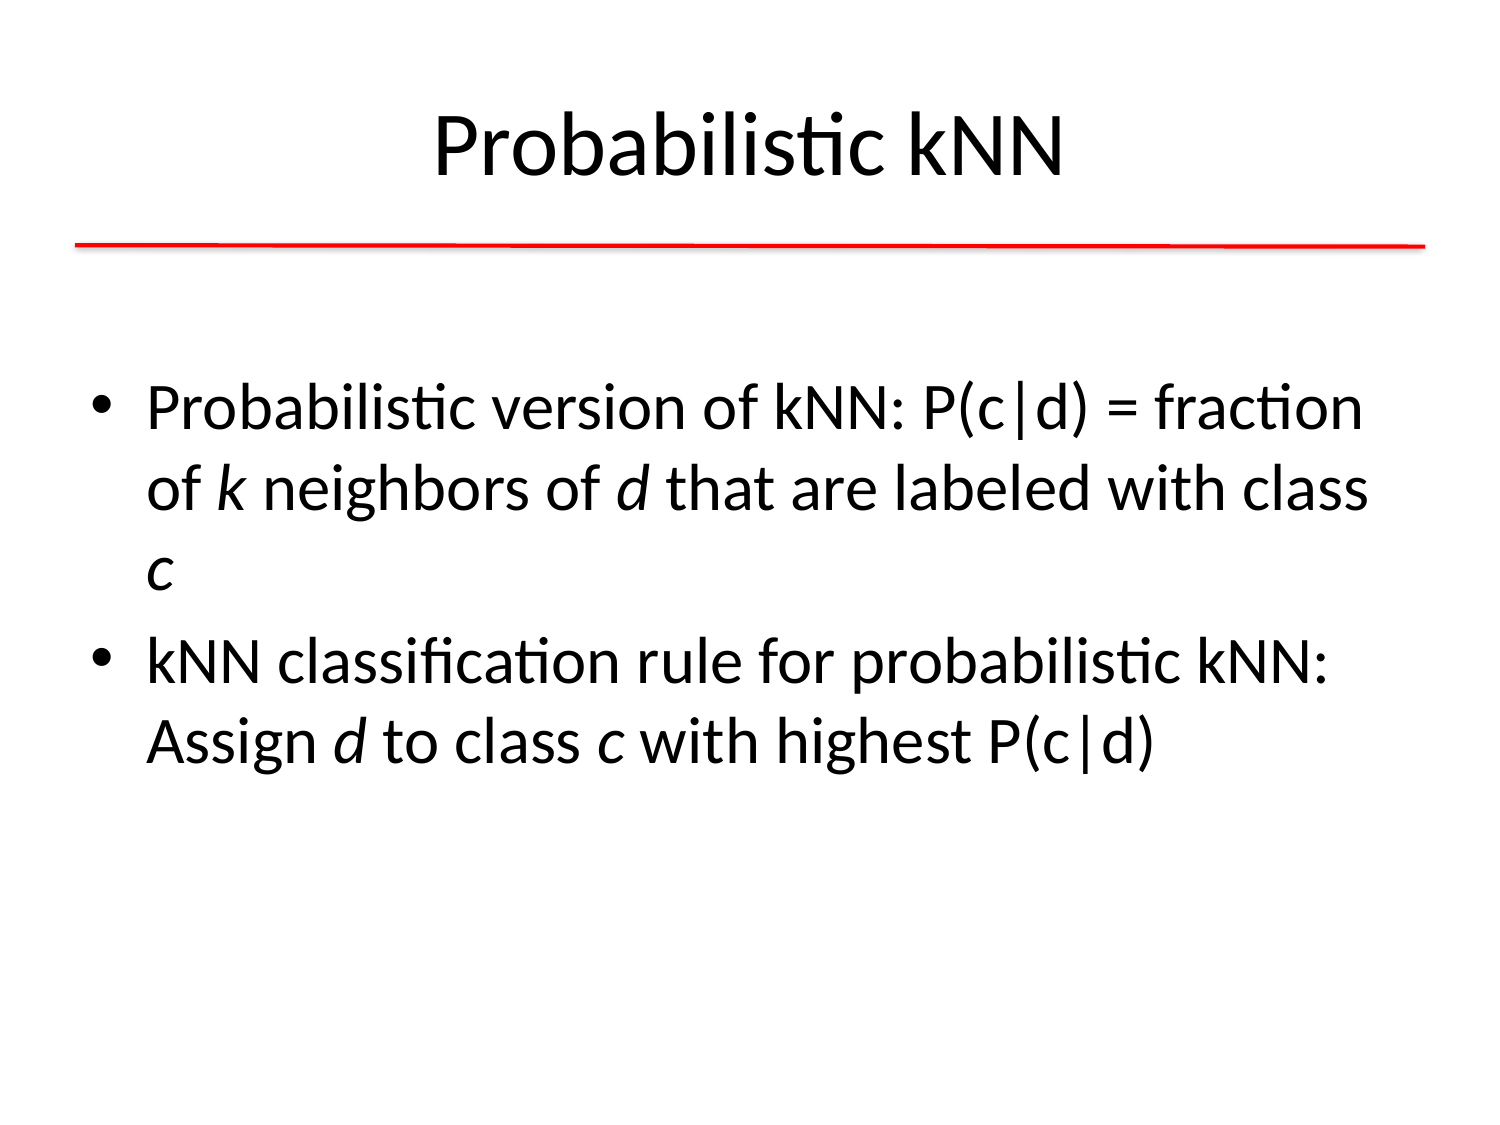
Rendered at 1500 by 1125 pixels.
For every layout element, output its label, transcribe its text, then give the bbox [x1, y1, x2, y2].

title Probabilistic kNN [75, 45, 1425, 233]
list Probabilistic version of kNN: P(c|d) = fraction of k neighbors of d that are labeled with class c kNN classification rule for probabilistic kNN: Assign d to class c with highest P(c|d) [75, 262, 1425, 1005]
